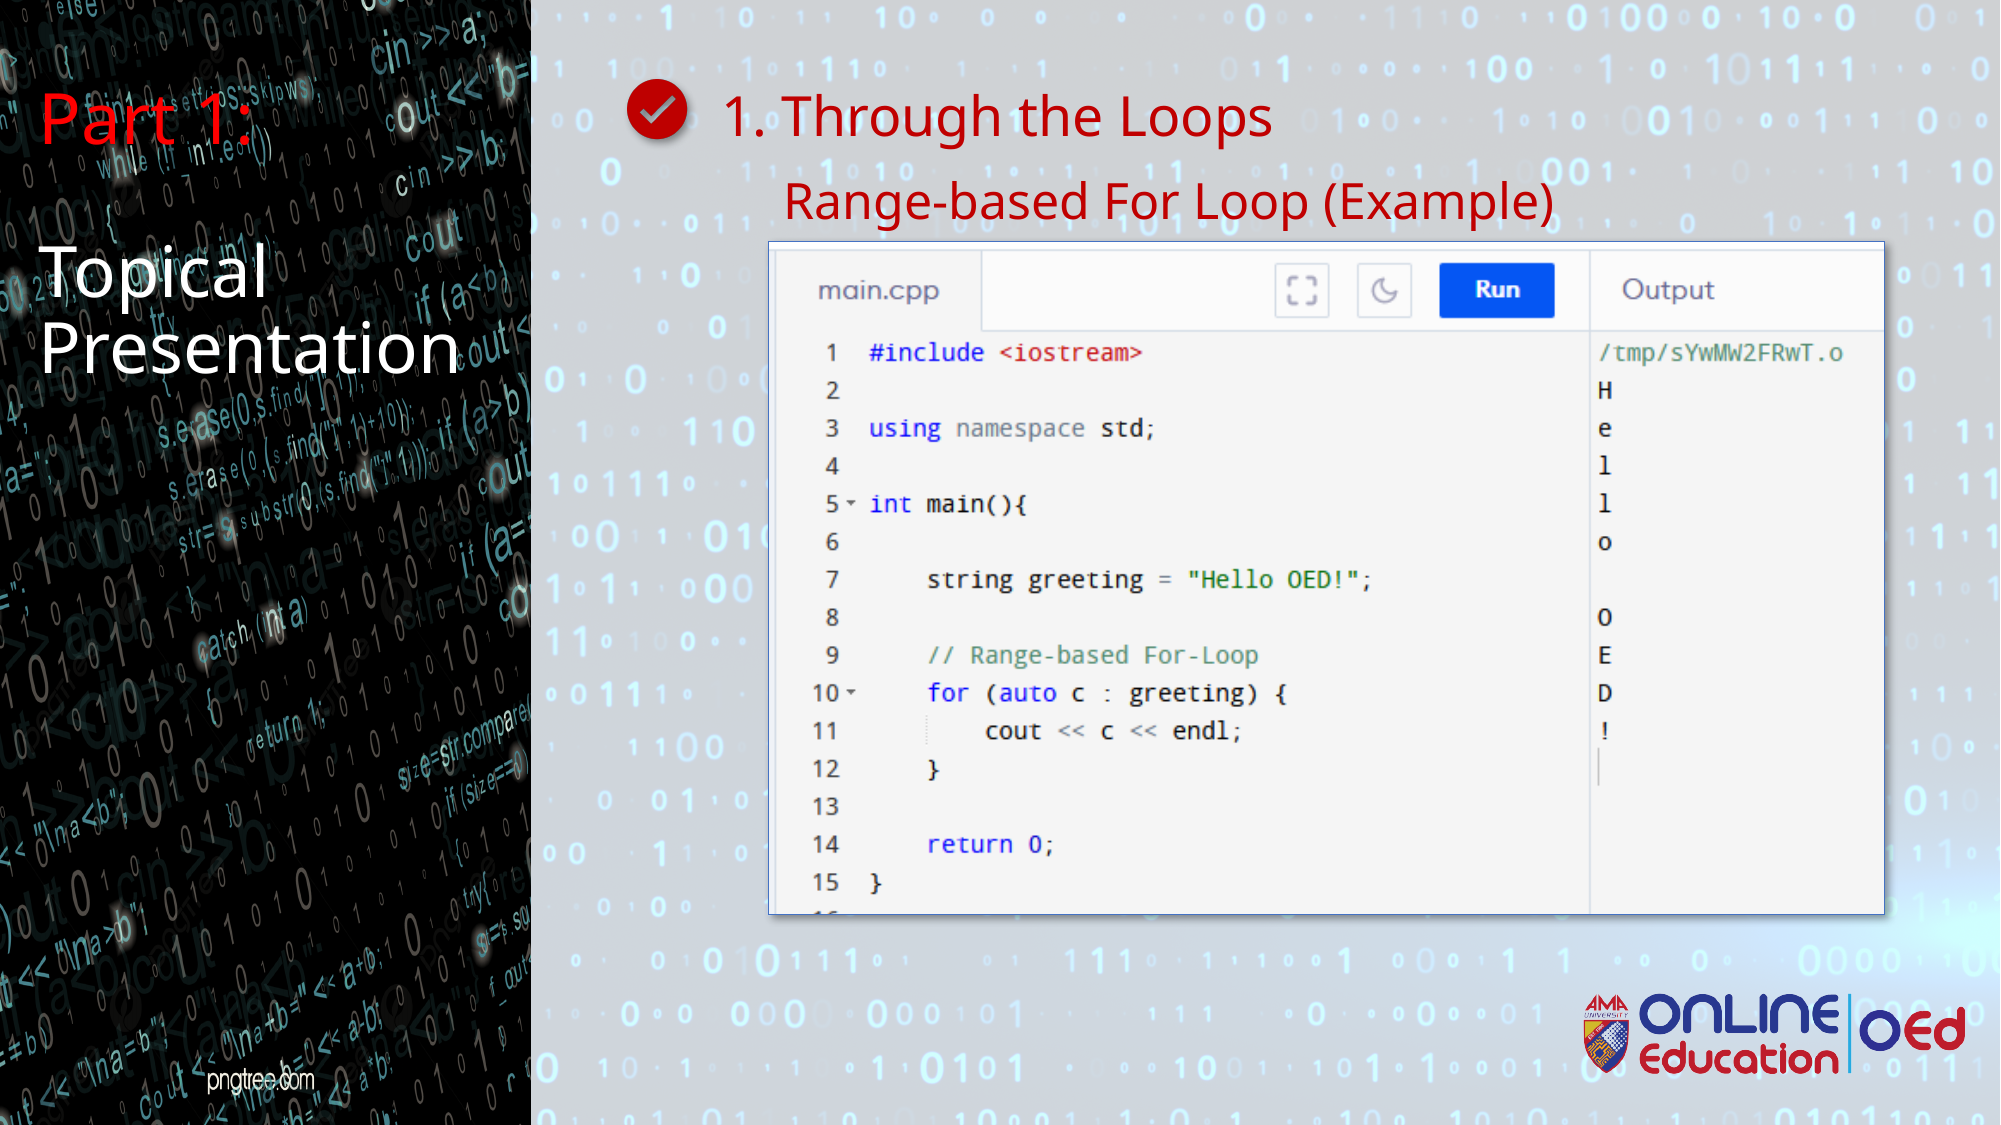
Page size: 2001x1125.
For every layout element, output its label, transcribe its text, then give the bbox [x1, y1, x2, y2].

text_box 1. Through the Loops [706, 81, 1604, 157]
text_box Range-based For Loop (Example) [768, 162, 1821, 239]
picture [619, 71, 695, 147]
picture [1573, 976, 1978, 1093]
picture [768, 241, 1885, 915]
picture [0, 0, 531, 1125]
